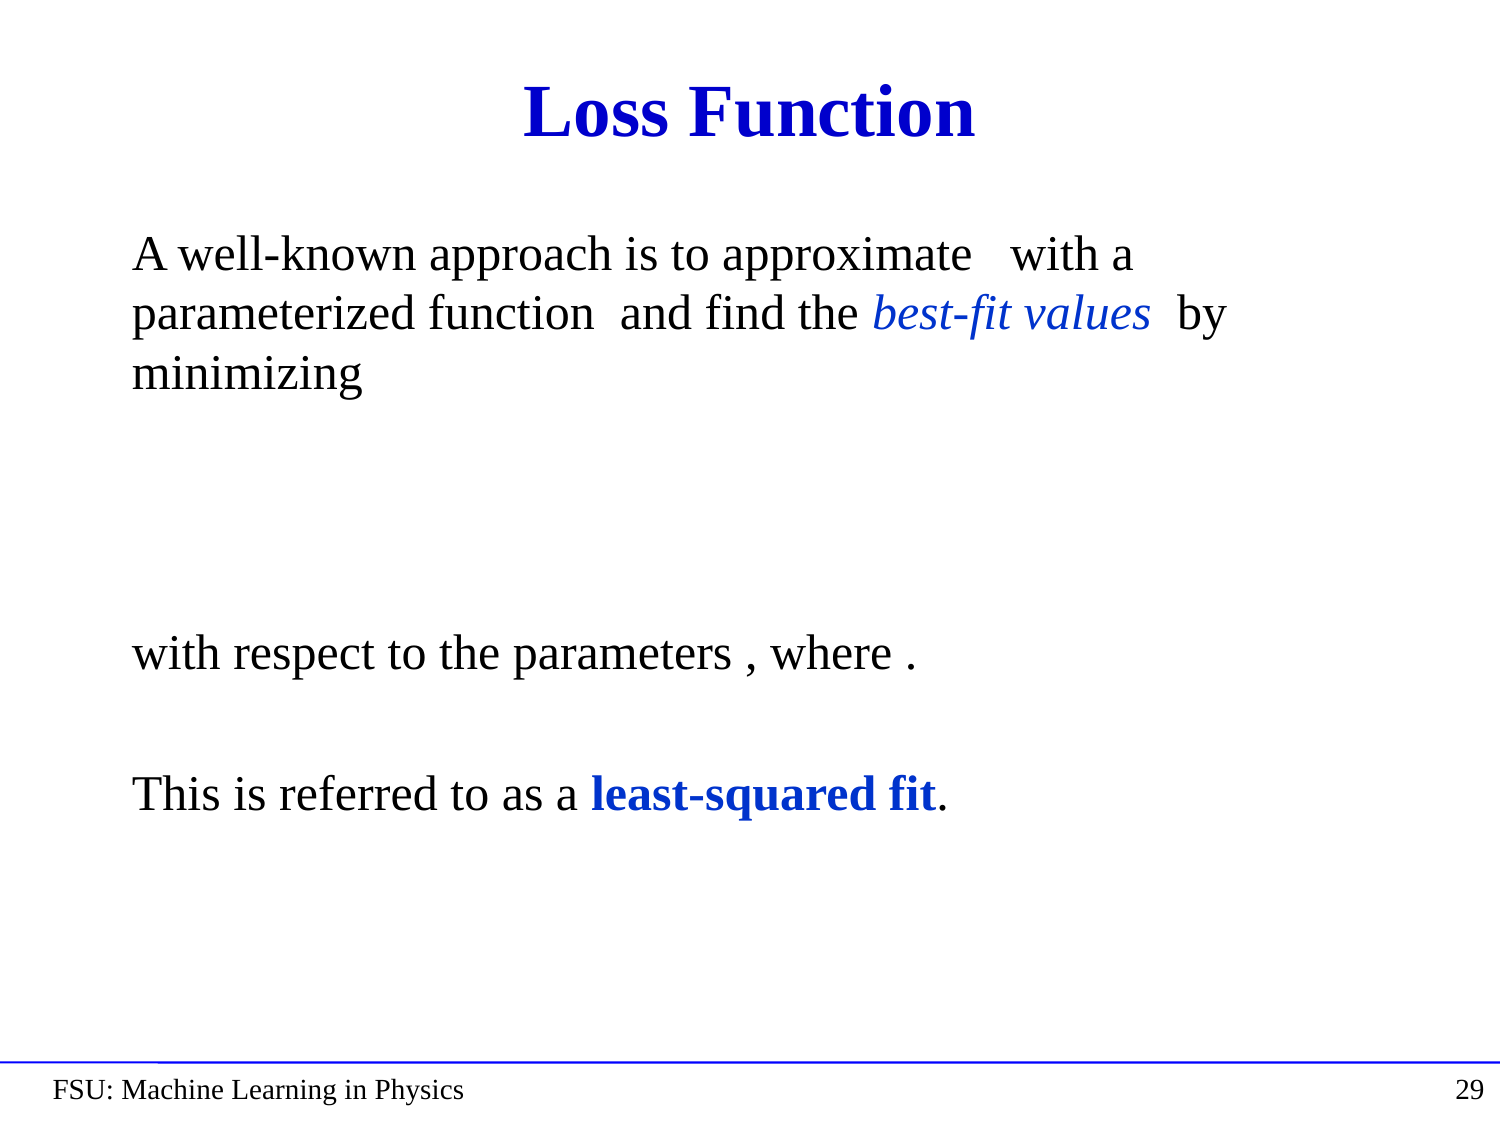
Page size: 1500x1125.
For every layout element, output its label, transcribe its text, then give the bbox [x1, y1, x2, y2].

footer FSU: Machine Learning in Physics [37, 1062, 1351, 1125]
slide_number 29 [1362, 1062, 1500, 1125]
title Loss Function [112, 37, 1388, 176]
